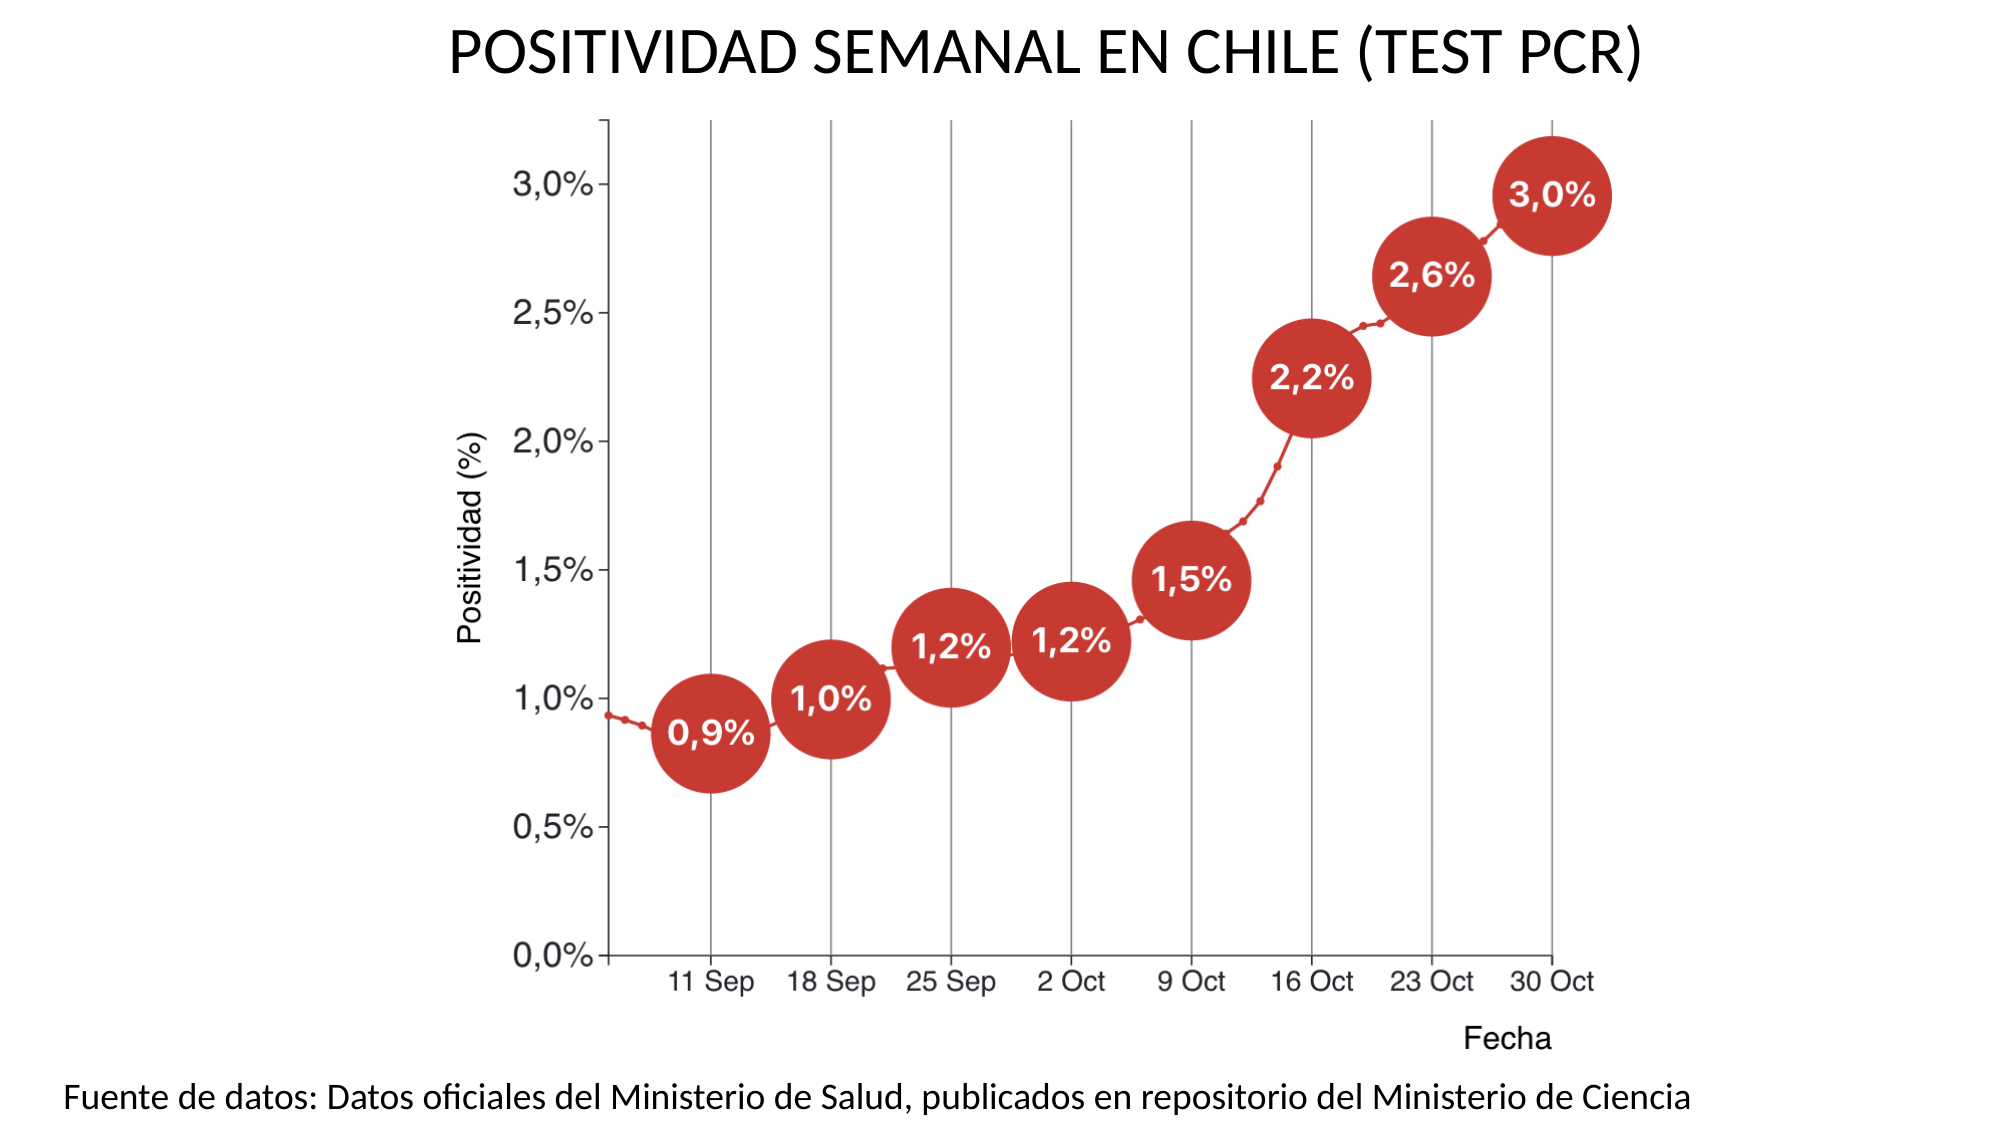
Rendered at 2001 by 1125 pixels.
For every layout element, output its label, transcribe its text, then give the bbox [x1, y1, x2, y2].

picture [426, 100, 1620, 1062]
text_box POSITIVIDAD SEMANAL EN CHILE (TEST PCR) [433, 0, 1661, 95]
